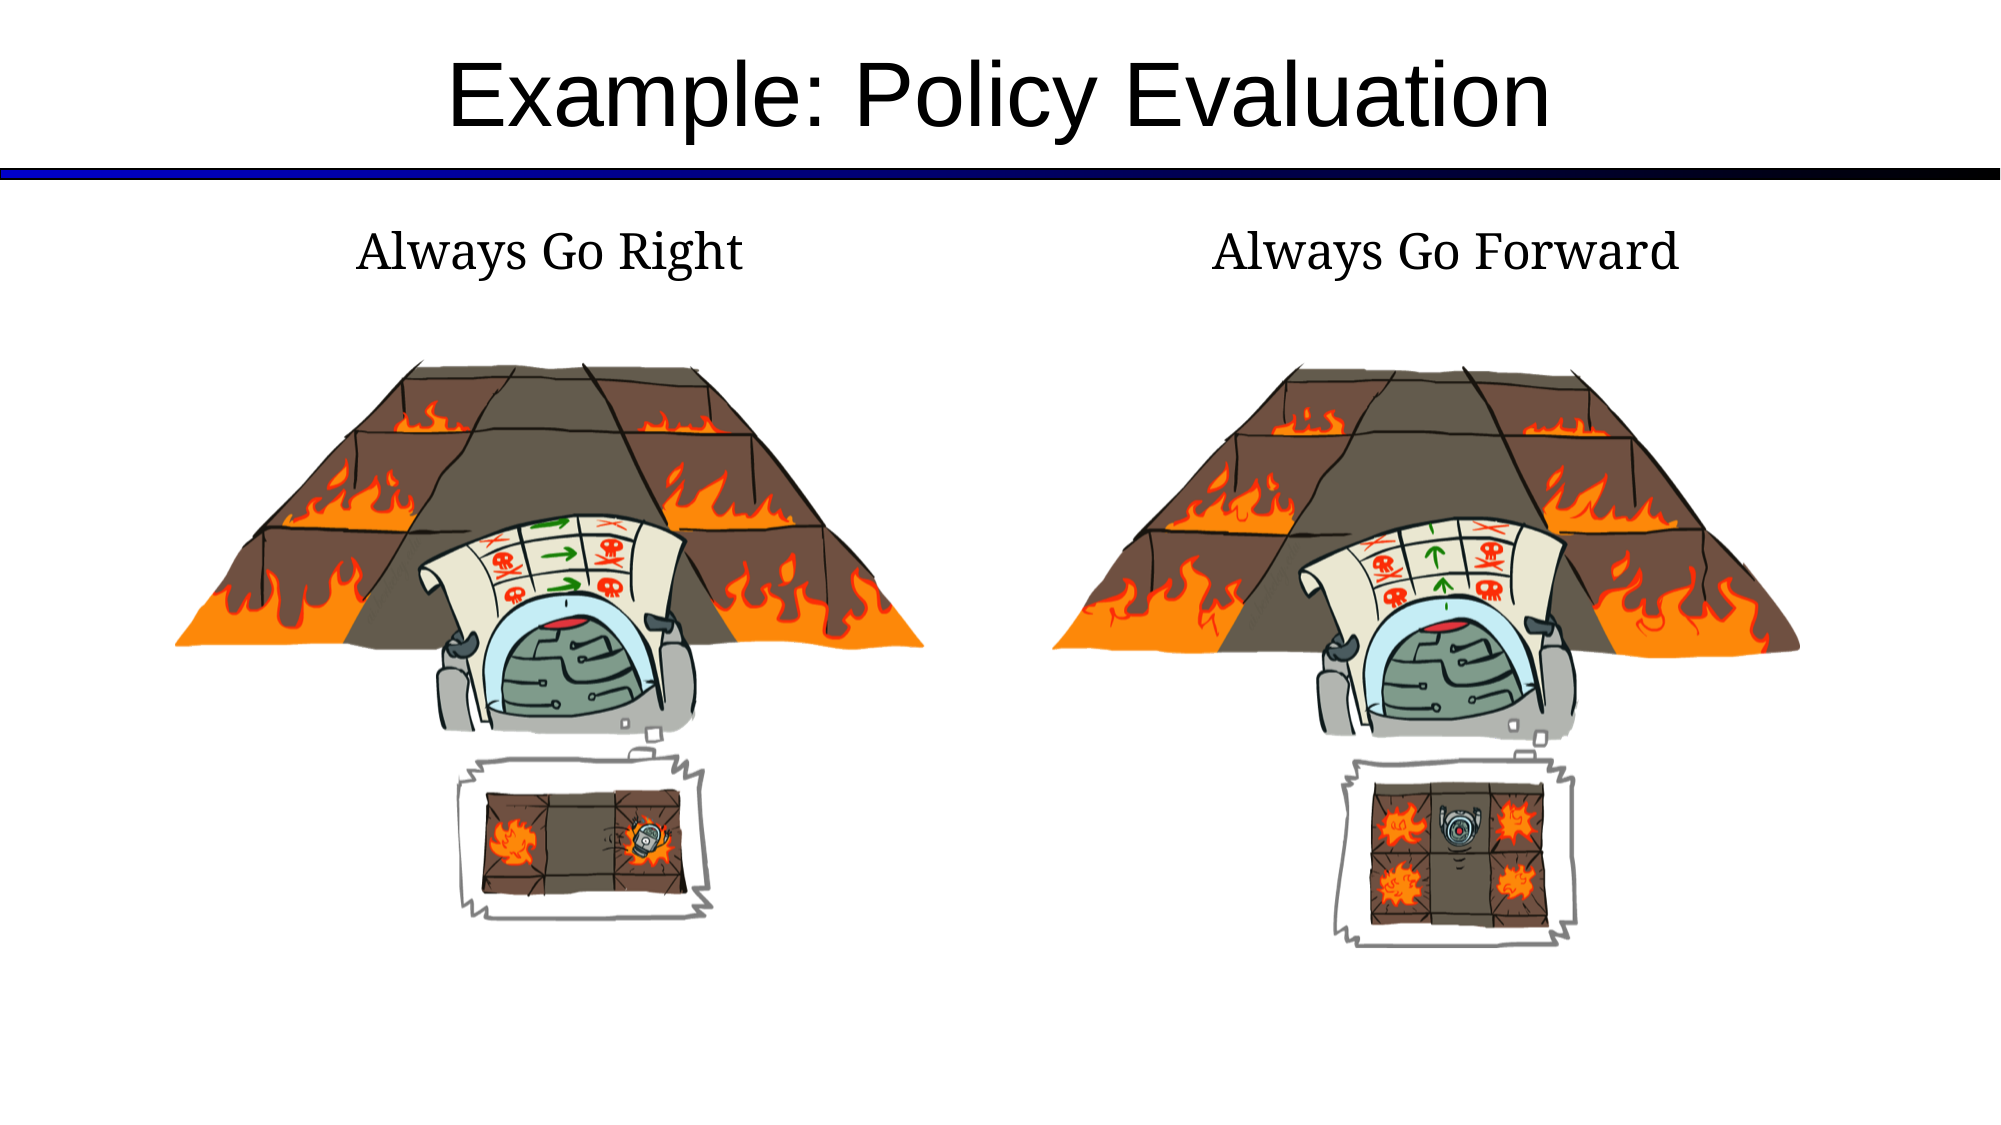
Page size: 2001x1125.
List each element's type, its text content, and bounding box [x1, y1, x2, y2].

picture [174, 199, 938, 949]
title Example: Policy Evaluation [0, 0, 2000, 184]
picture [1046, 199, 1800, 949]
